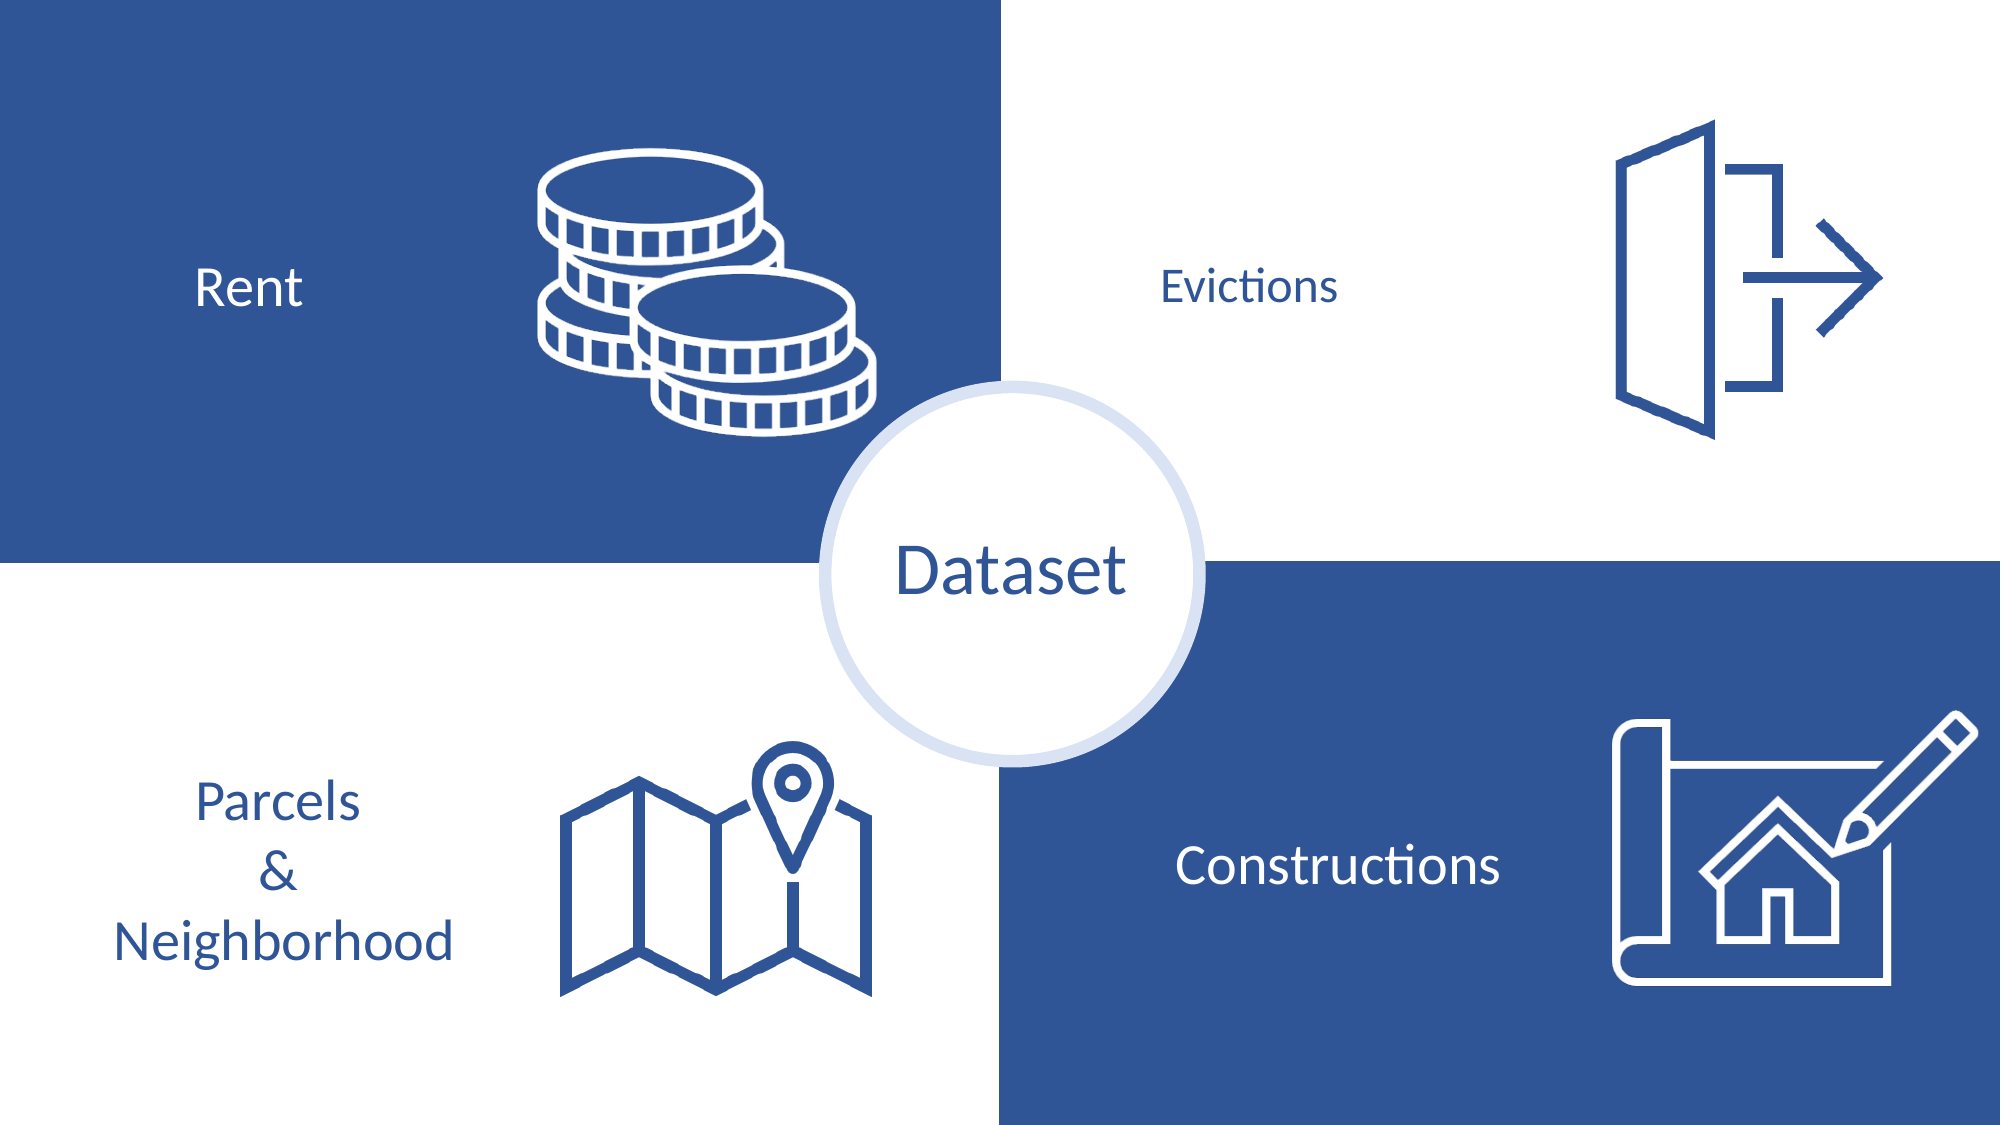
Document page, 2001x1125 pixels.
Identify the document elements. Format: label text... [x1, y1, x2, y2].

picture [498, 91, 900, 493]
text_box Constructions [1160, 818, 1536, 904]
text_box Dataset [879, 511, 1186, 617]
picture [531, 683, 900, 1053]
text_box Evictions [1075, 245, 1423, 321]
text_box [999, 561, 2000, 1125]
text_box Rent [179, 240, 323, 326]
picture [1587, 652, 1987, 1053]
picture [1574, 107, 1922, 455]
text_box Parcels & Neighborhood [90, 754, 479, 980]
text_box [0, 0, 1001, 563]
text_box [824, 385, 1201, 763]
